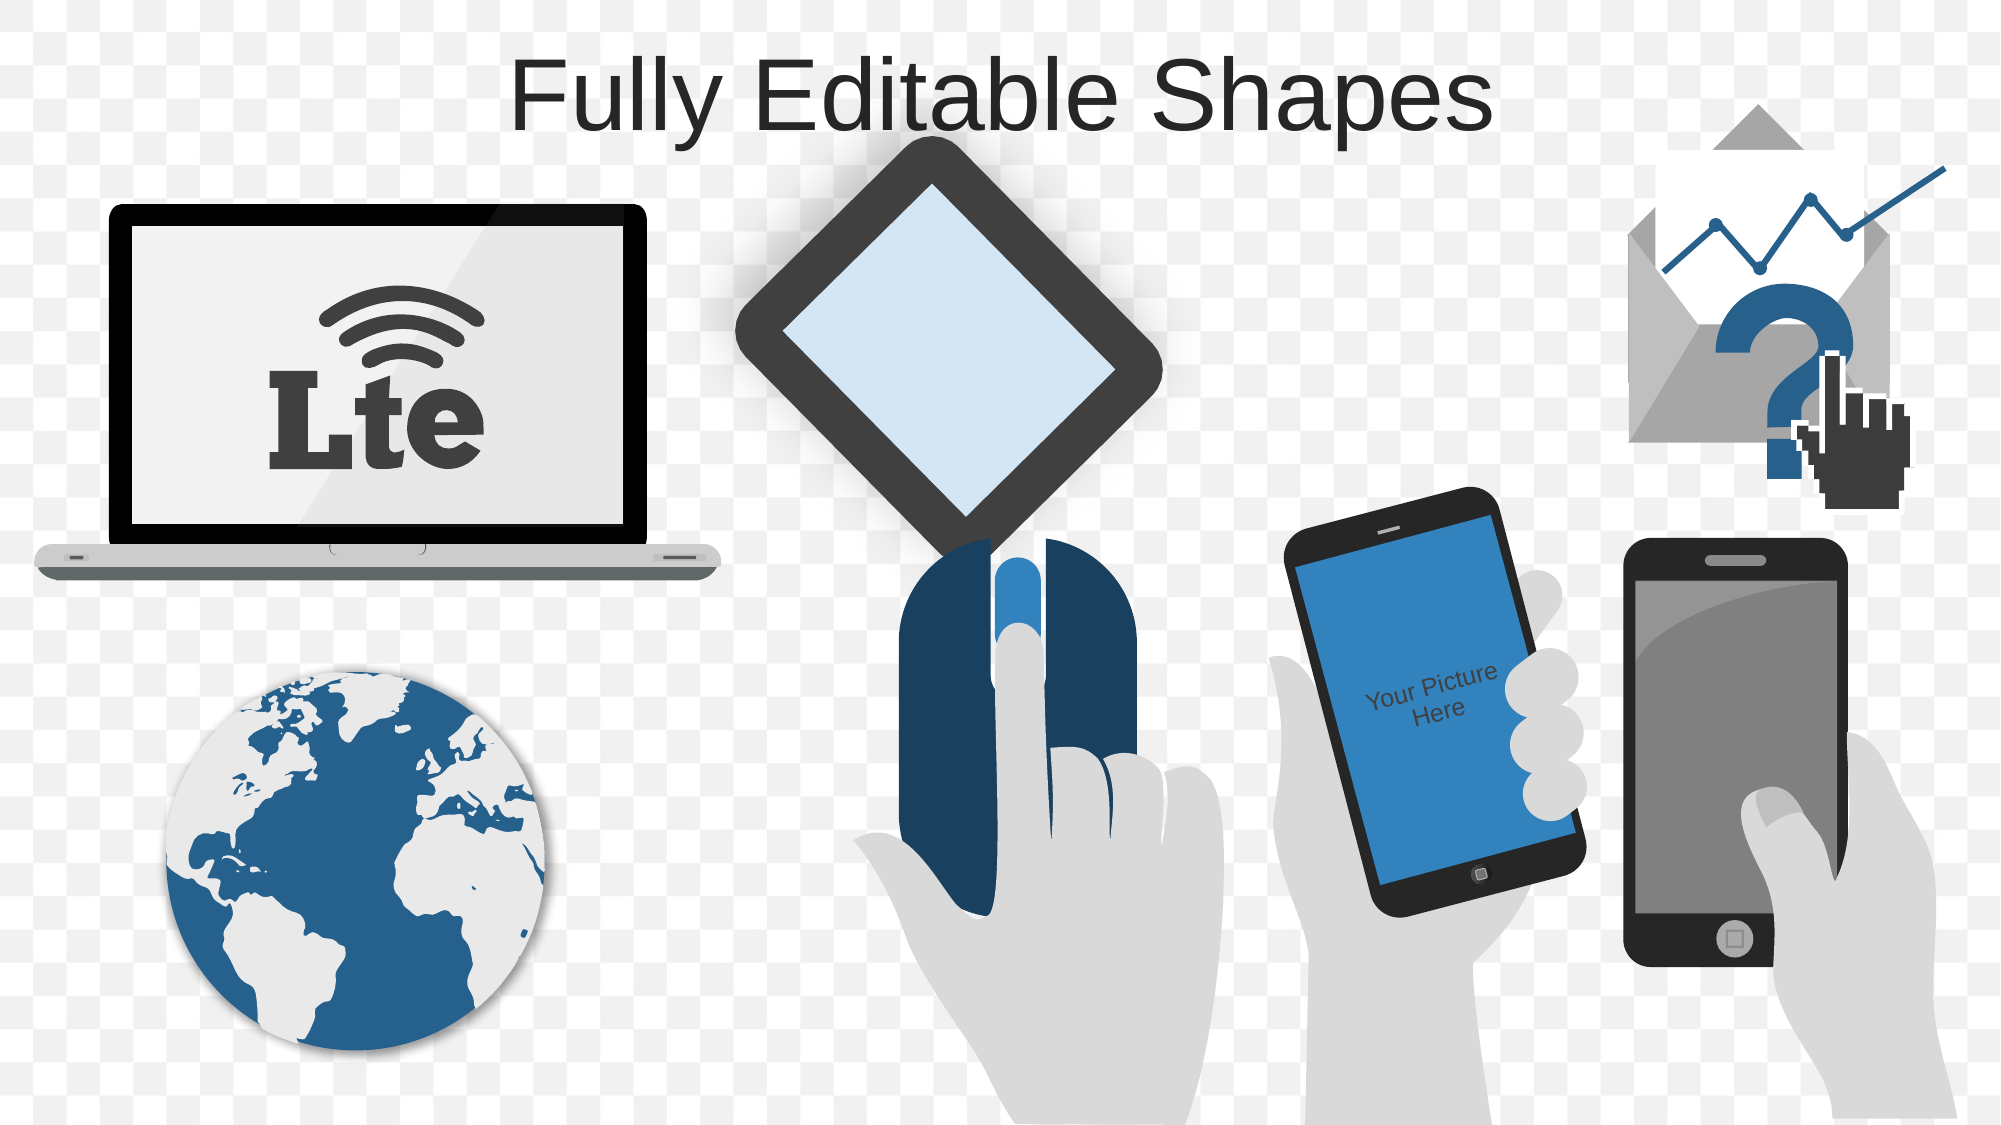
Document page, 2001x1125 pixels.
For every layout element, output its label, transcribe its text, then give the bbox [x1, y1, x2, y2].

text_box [165, 671, 545, 1051]
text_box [1662, 537, 1958, 1119]
text_box [756, 157, 1142, 538]
picture [943, 160, 1628, 538]
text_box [31, 201, 723, 582]
list Fully Editable Shapes [53, 40, 1952, 160]
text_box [853, 538, 1224, 1125]
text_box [1182, 501, 1662, 1125]
picture [0, 0, 2001, 1125]
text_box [1628, 142, 1945, 515]
